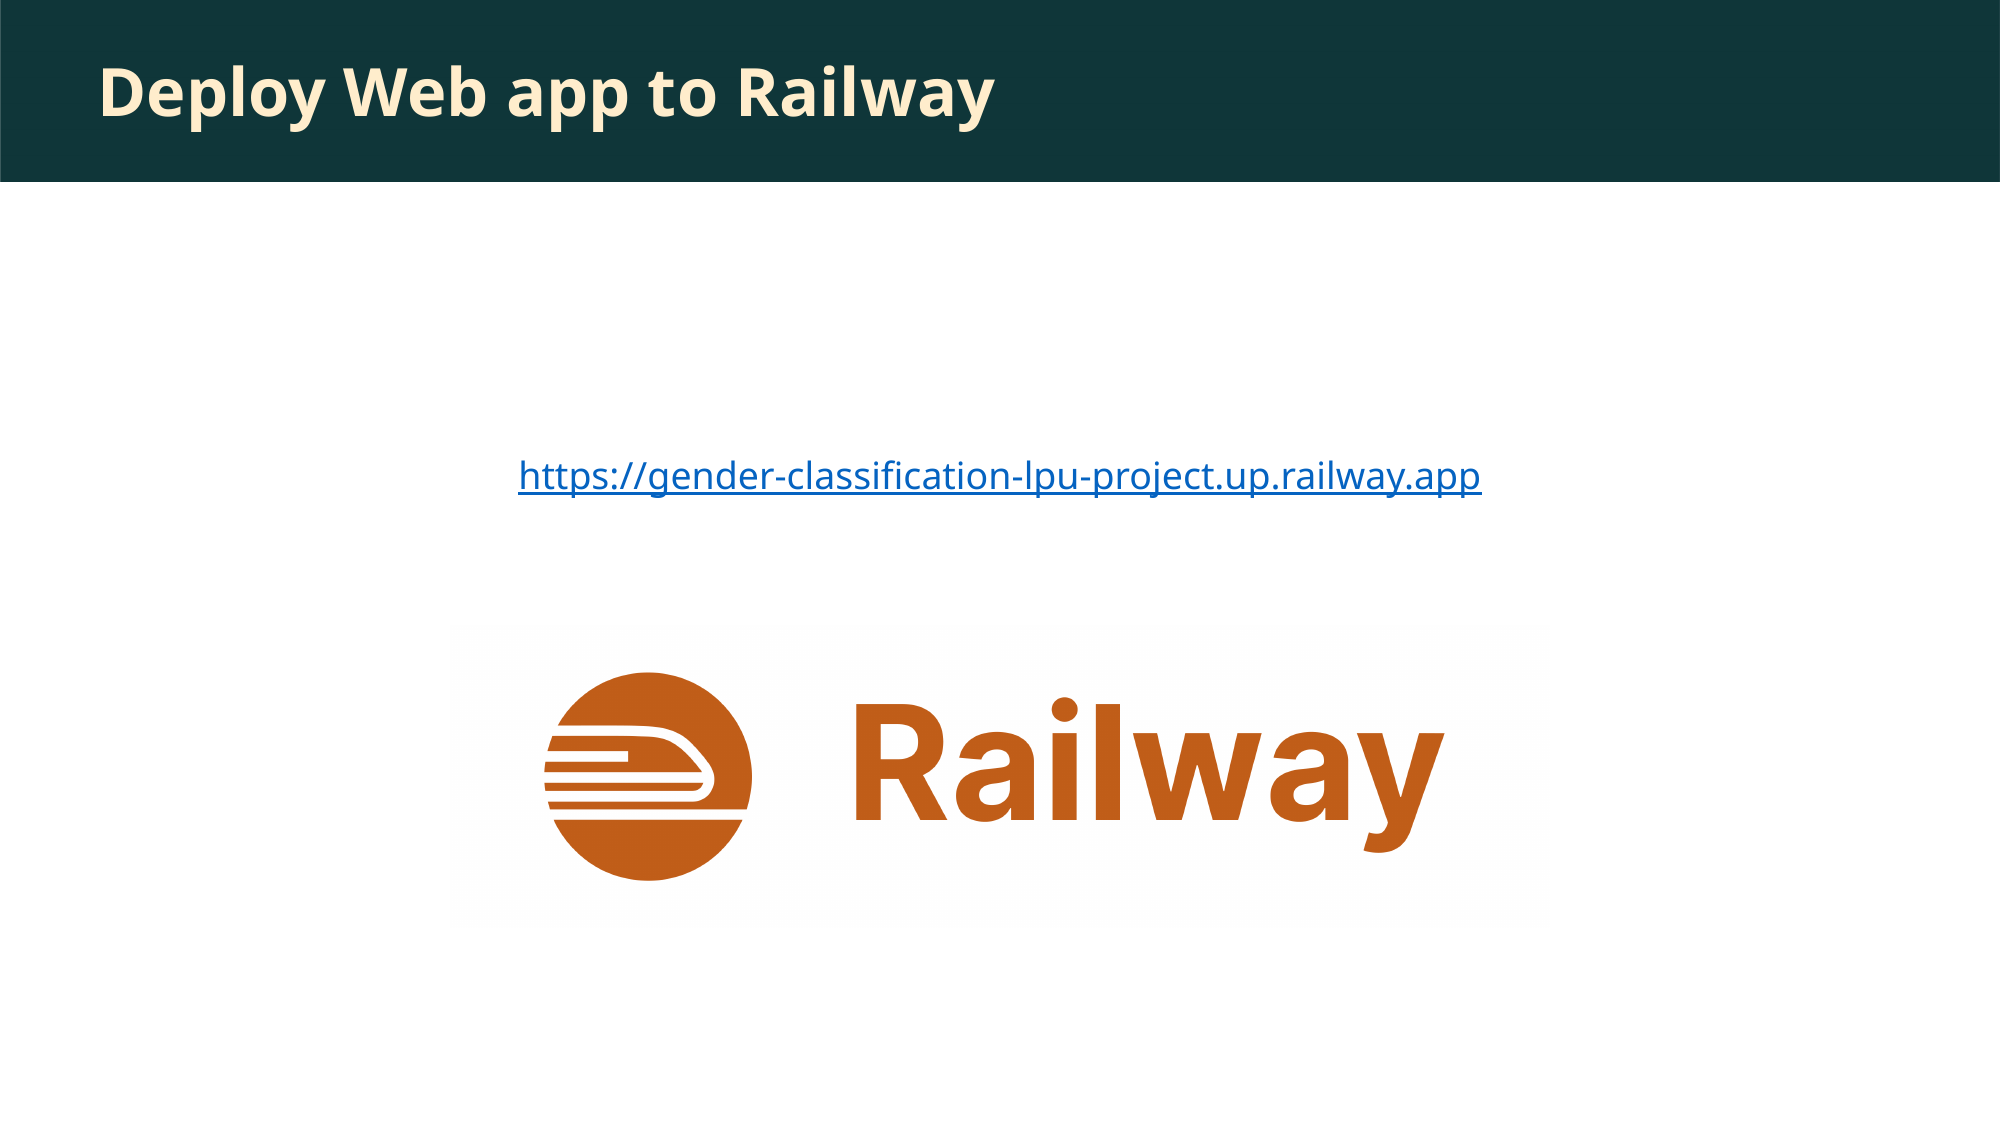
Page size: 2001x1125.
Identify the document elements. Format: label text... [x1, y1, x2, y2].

picture [450, 625, 1550, 928]
picture [0, 0, 2000, 182]
text_box https://gender-classification-lpu-project.up.railway.app [425, 418, 1574, 578]
